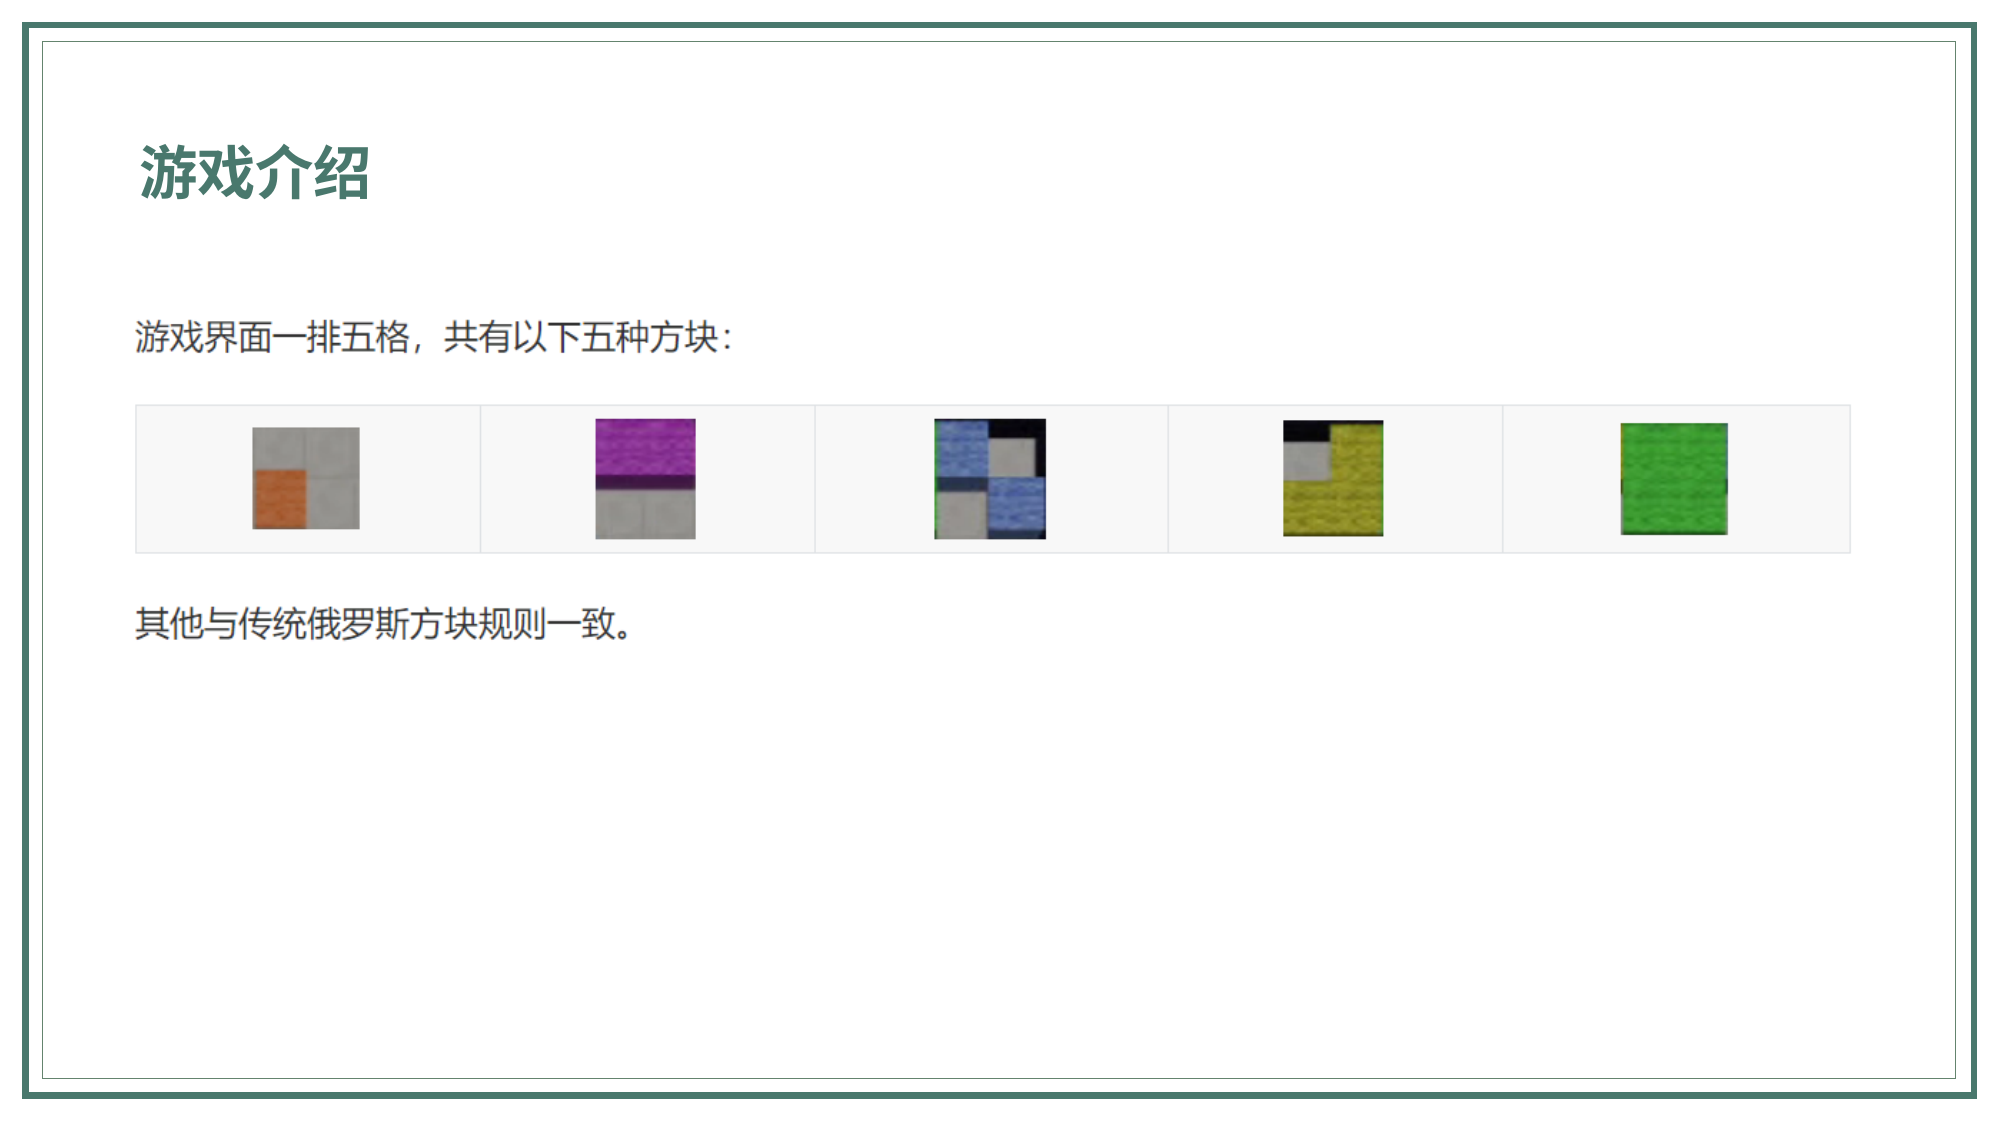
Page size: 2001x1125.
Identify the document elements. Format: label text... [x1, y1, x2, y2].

title 游戏介绍 [124, 119, 486, 223]
text_box [25, 24, 1975, 1097]
text_box [42, 41, 1956, 1080]
picture [123, 300, 1864, 660]
